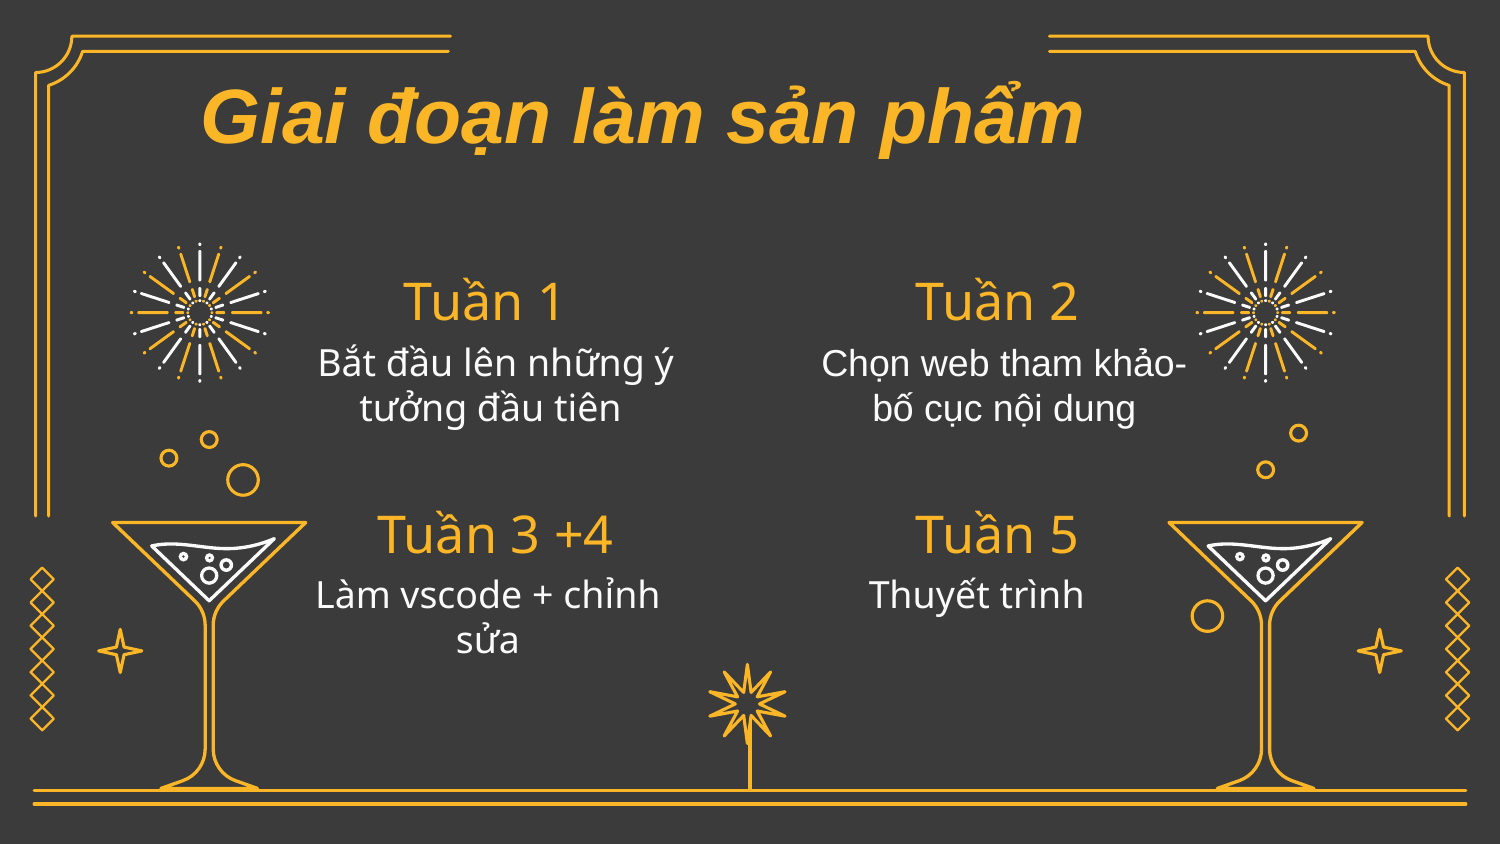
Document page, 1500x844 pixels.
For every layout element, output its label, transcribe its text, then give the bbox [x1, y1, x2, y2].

text_box [1290, 430, 1307, 442]
subtitle Tuần 2 [795, 265, 1151, 323]
text_box [1257, 461, 1274, 478]
subtitle Tuần 1 [313, 265, 688, 323]
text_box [110, 520, 308, 791]
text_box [1167, 520, 1365, 791]
text_box [227, 464, 259, 496]
text_box [160, 450, 177, 467]
subtitle Tuần 5 [795, 498, 1214, 556]
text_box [90, 203, 310, 423]
subtitle Chọn web tham khảo-bố cục nội dung [795, 323, 1153, 427]
subtitle Tuần 3 +4 [286, 498, 705, 579]
subtitle Thuyết trình [768, 556, 1162, 660]
subtitle Làm vscode + chỉnh sửa [312, 556, 697, 660]
text_box [709, 664, 786, 736]
text_box [201, 431, 218, 448]
subtitle Bắt đầu lên những ý tưởng đầu tiên [311, 323, 705, 427]
title Giai đoạn làm sản phẩm [10, 51, 1277, 146]
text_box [1156, 203, 1376, 423]
